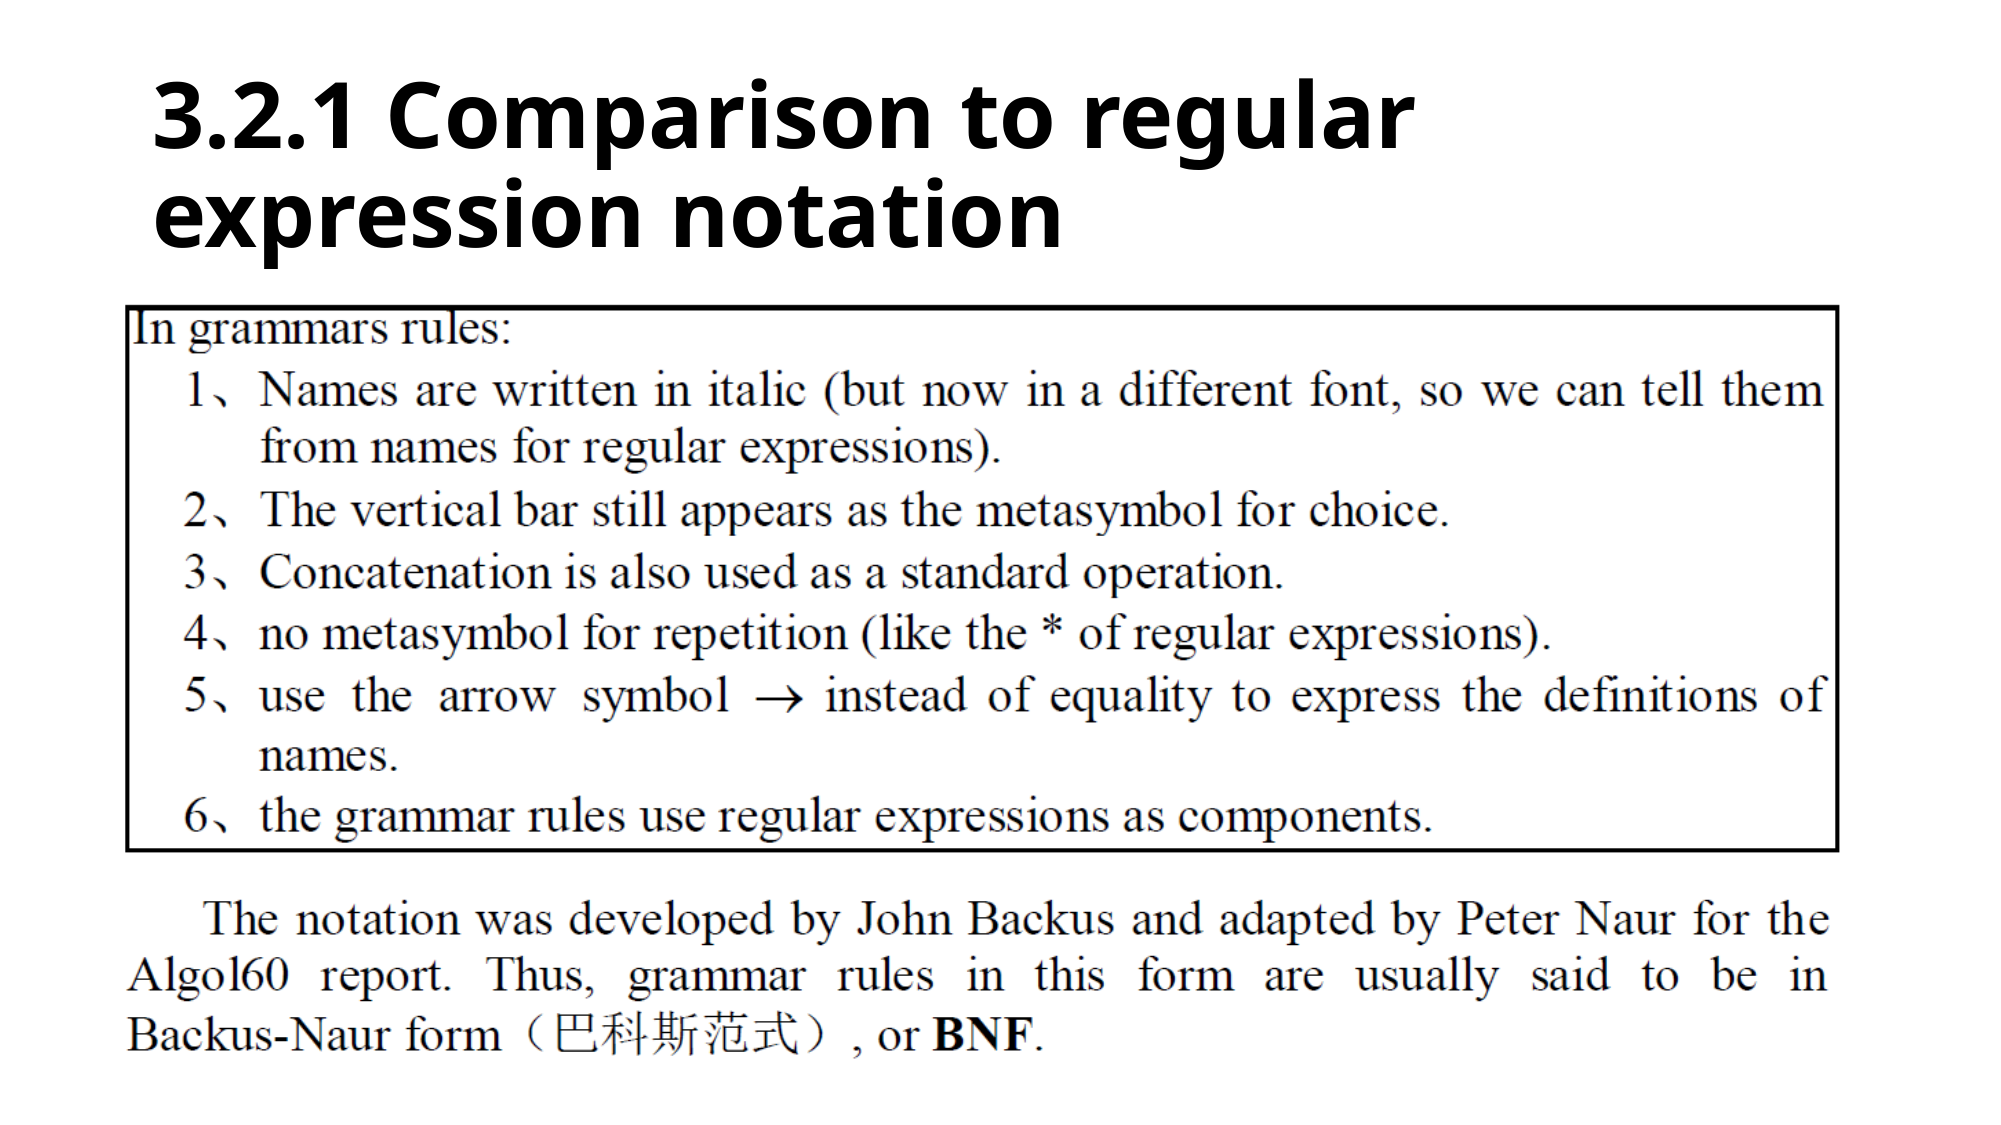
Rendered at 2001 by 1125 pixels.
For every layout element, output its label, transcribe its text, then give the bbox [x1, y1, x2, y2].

title 3.2.1 Comparison to regular expression notation [137, 59, 1863, 278]
picture [112, 301, 1863, 865]
picture [112, 888, 1838, 1061]
